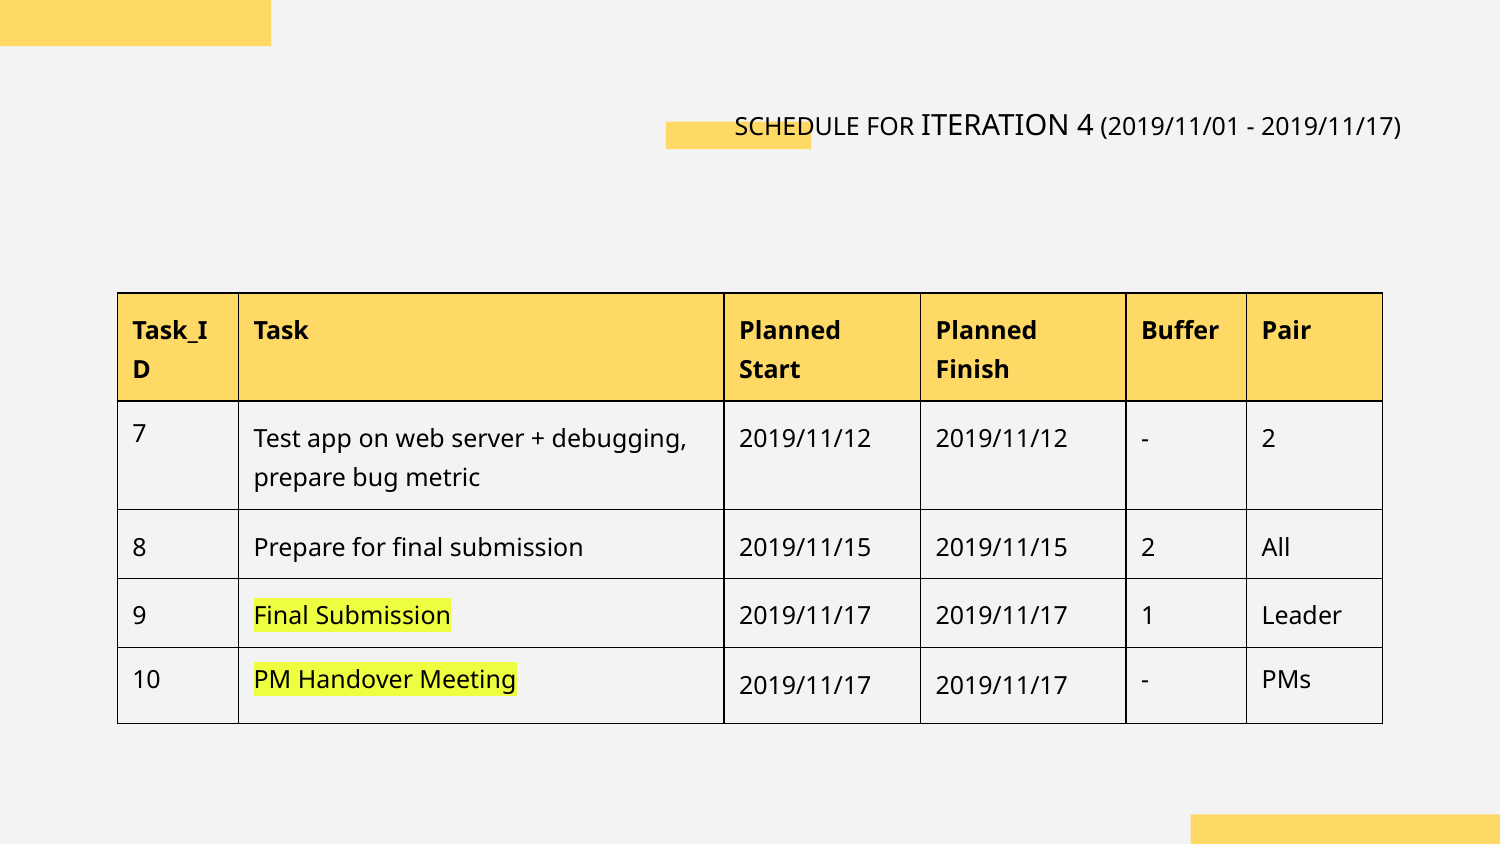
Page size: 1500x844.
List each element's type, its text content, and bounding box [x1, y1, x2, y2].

table_cell Final Submission [239, 579, 723, 647]
table_cell PMs [1247, 648, 1382, 723]
table_cell 2019/11/17 [725, 579, 920, 647]
table_header Planned Start [725, 294, 920, 400]
table_header Task [239, 294, 723, 400]
table_cell Prepare for final submission [239, 510, 723, 578]
table_cell 2019/11/12 [921, 402, 1125, 509]
table_cell 2019/11/17 [725, 648, 920, 723]
table_header Buffer [1127, 294, 1246, 400]
text_box [0, 0, 272, 47]
text_box [1190, 814, 1500, 844]
table_cell 2019/11/17 [921, 648, 1125, 723]
table_cell 1 [1127, 579, 1246, 647]
table_cell - [1127, 648, 1246, 723]
table_header Pair [1247, 294, 1382, 400]
table_cell 2019/11/15 [725, 510, 920, 578]
title SCHEDULE FOR ITERATION 4 (2019/11/01 - 2019/11/17) [386, 99, 1417, 156]
table_cell PM Handover Meeting [239, 648, 723, 723]
table_header Planned Finish [921, 294, 1125, 400]
table_cell 9 [118, 579, 238, 647]
table_cell 7 [118, 402, 238, 509]
table_header Task_ID [118, 294, 238, 400]
table_cell 2 [1247, 402, 1382, 509]
table_cell - [1127, 402, 1246, 509]
table_cell Test app on web server + debugging, prepare bug metric [239, 402, 723, 509]
table_cell All [1247, 510, 1382, 578]
table_cell 8 [118, 510, 238, 578]
table_cell 2019/11/17 [921, 579, 1125, 647]
table_cell 2019/11/12 [725, 402, 920, 509]
table_cell 10 [118, 648, 238, 723]
table_cell 2 [1127, 510, 1246, 578]
table_cell 2019/11/15 [921, 510, 1125, 578]
table_cell Leader [1247, 579, 1382, 647]
